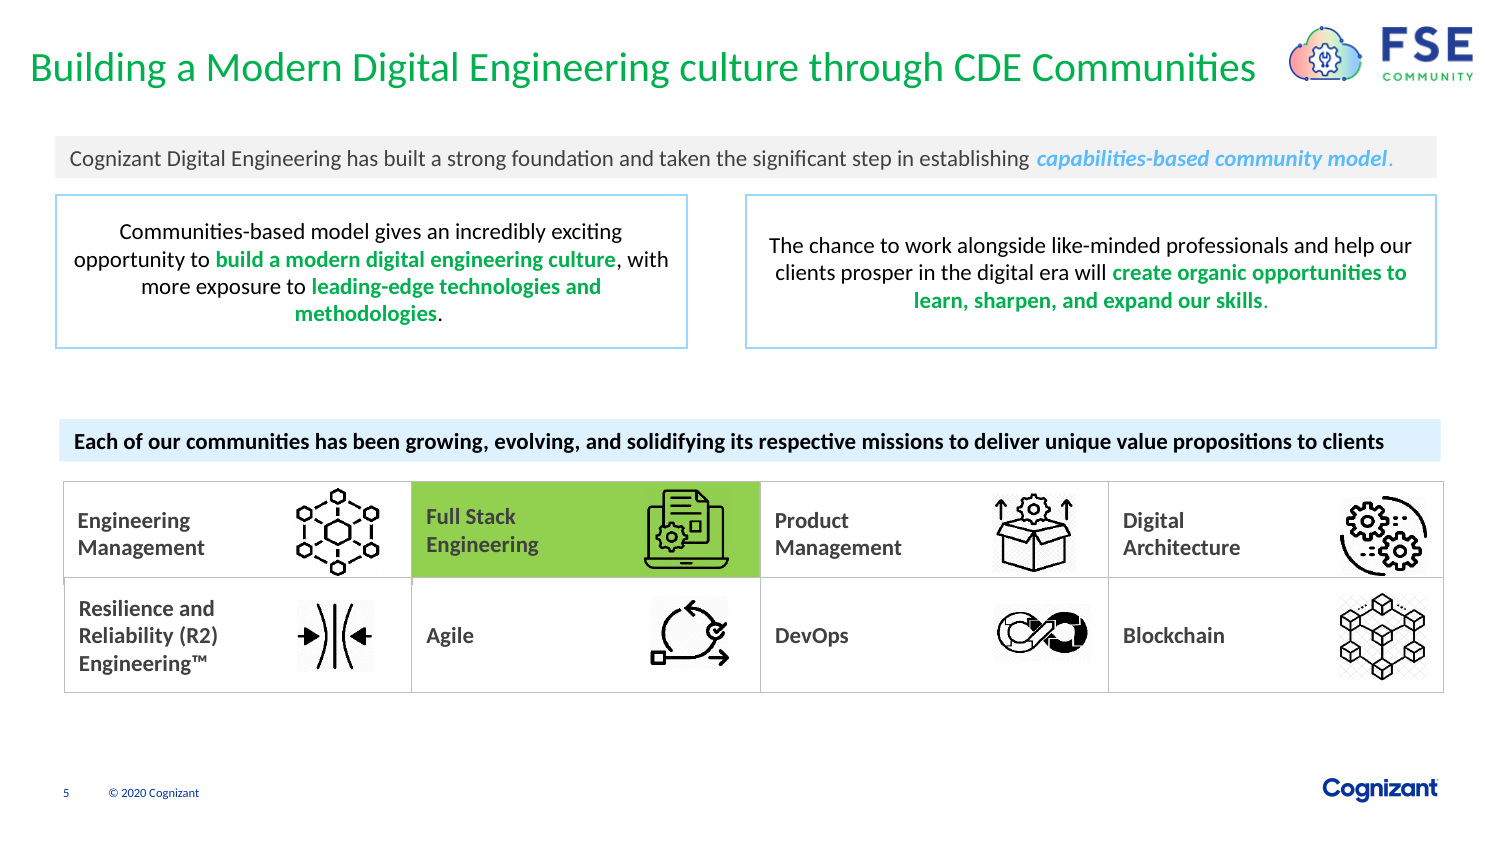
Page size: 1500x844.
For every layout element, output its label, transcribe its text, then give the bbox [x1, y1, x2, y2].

text_box Communities-based model gives an incredibly exciting opportunity to build a modern digital engineering culture, with more exposure to leading-edge technologies and methodologies. [55, 194, 688, 349]
slide_number 5 [63, 779, 101, 800]
text_box Cognizant Digital Engineering has built a strong foundation and taken the significant step in establishing capabilities-based community model. [55, 135, 1437, 178]
picture [1309, 764, 1452, 816]
text_box Digital Architecture [1107, 480, 1445, 576]
footer © 2020 Cognizant [108, 768, 859, 800]
picture [1334, 592, 1430, 681]
text_box Each of our communities has been growing, evolving, and solidifying its respective missions to deliver unique value propositions to clients [59, 419, 1441, 462]
text_box Engineering Management [62, 480, 410, 585]
picture [1289, 26, 1473, 81]
text_box Full Stack Engineering [410, 480, 759, 576]
text_box The chance to work alongside like-minded professionals and help our clients prosper in the digital era will create organic opportunities to learn, sharpen, and expand our skills. [745, 194, 1437, 349]
picture [650, 595, 729, 669]
picture [992, 604, 1092, 661]
picture [1340, 496, 1427, 576]
text_box DevOps [759, 576, 1107, 693]
picture [290, 488, 385, 576]
text_box Resilience and Reliability (R2) Engineering™ [63, 576, 410, 693]
picture [296, 600, 374, 672]
title Building a Modern Digital Engineering culture through CDE Communities [30, 45, 1444, 94]
text_box Agile [410, 576, 759, 693]
text_box Product Management [759, 480, 1107, 576]
picture [642, 488, 731, 570]
text_box Blockchain [1107, 576, 1445, 693]
picture [990, 492, 1077, 573]
